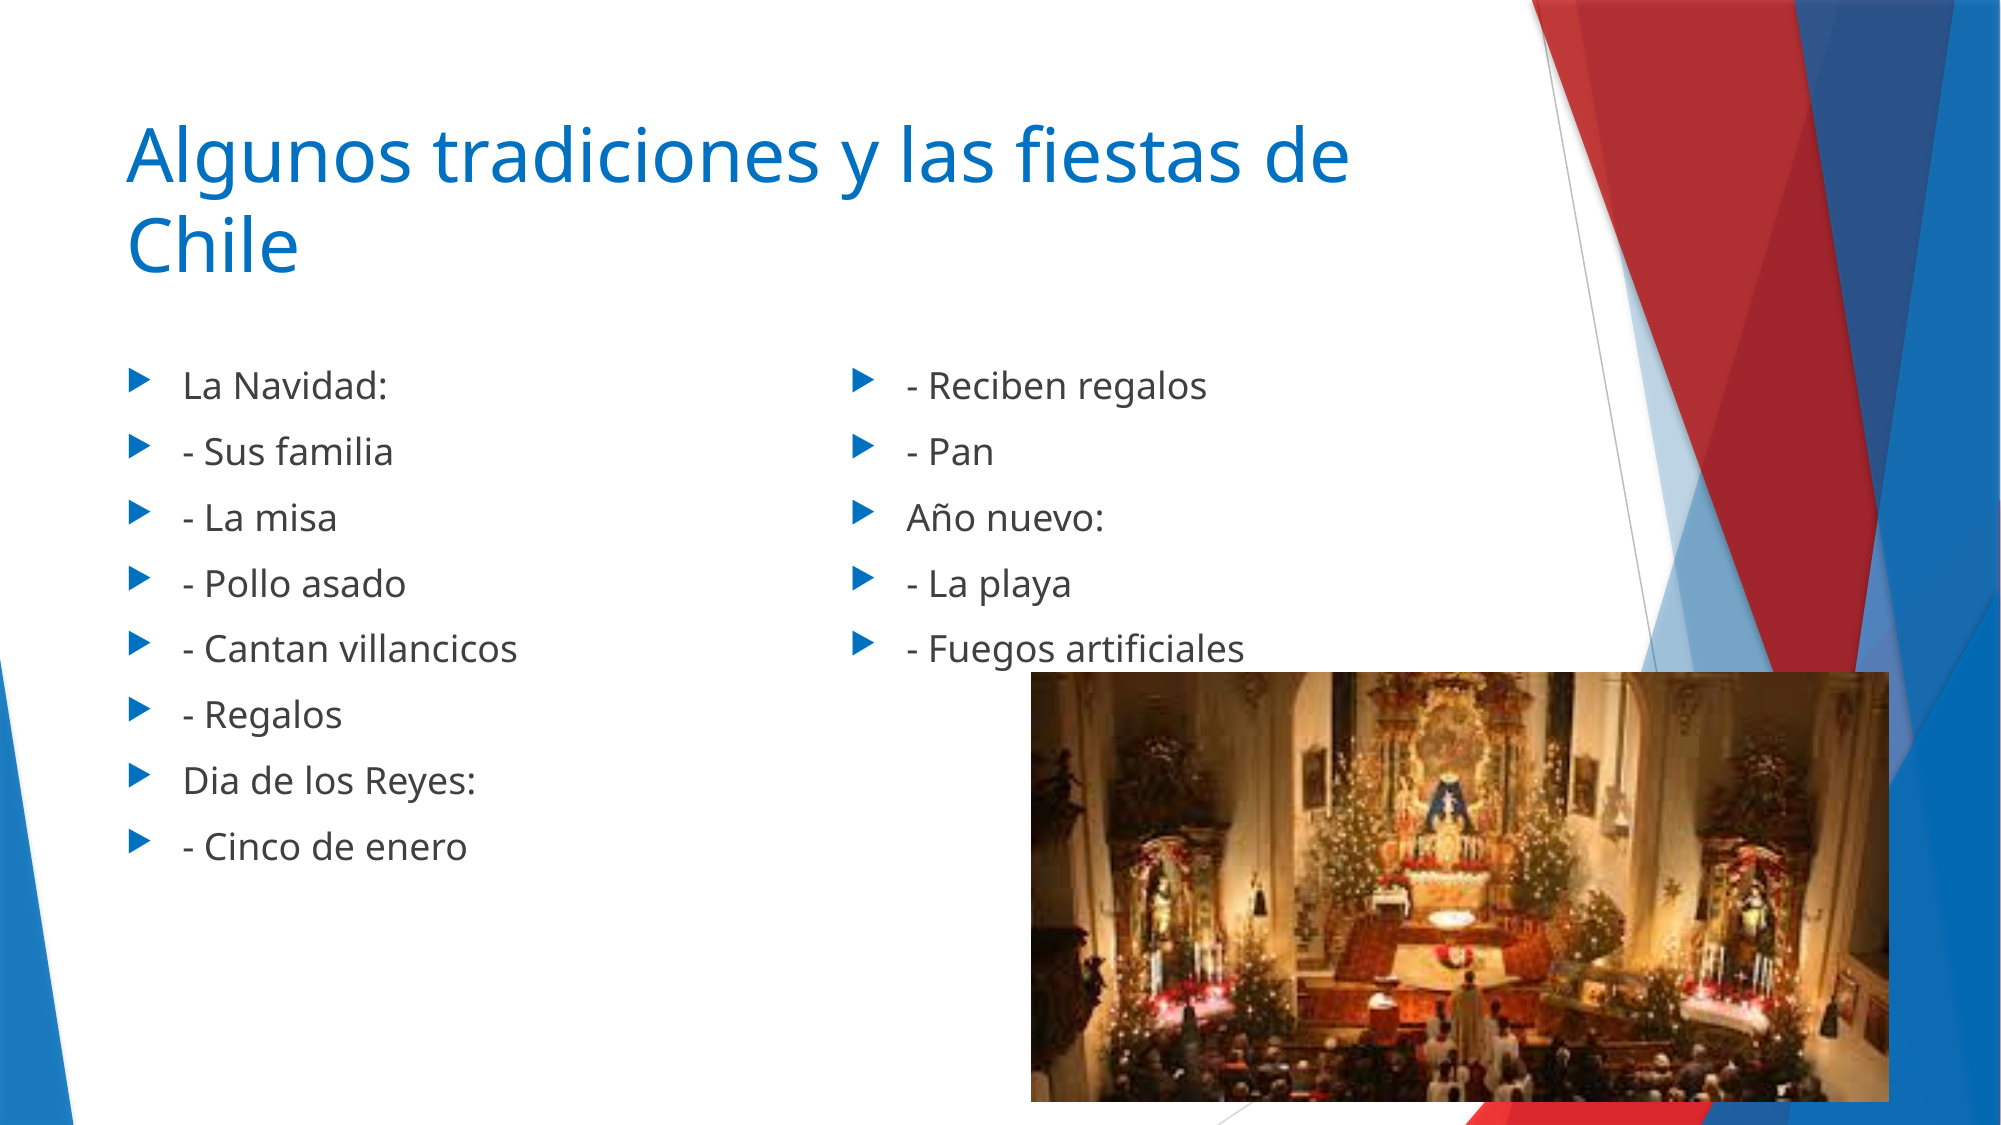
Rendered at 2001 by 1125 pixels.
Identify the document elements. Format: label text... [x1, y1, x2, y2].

list - Reciben regalos - Pan Año nuevo: - La playa - Fuegos artificiales [834, 354, 1522, 992]
title Algunos tradiciones y las fiestas de Chile [111, 99, 1522, 317]
picture [1030, 672, 1890, 1103]
list La Navidad: - Sus familia - La misa - Pollo asado - Cantan villancicos - Regalos Dia de los Reyes: - Cinco de enero [111, 354, 798, 992]
